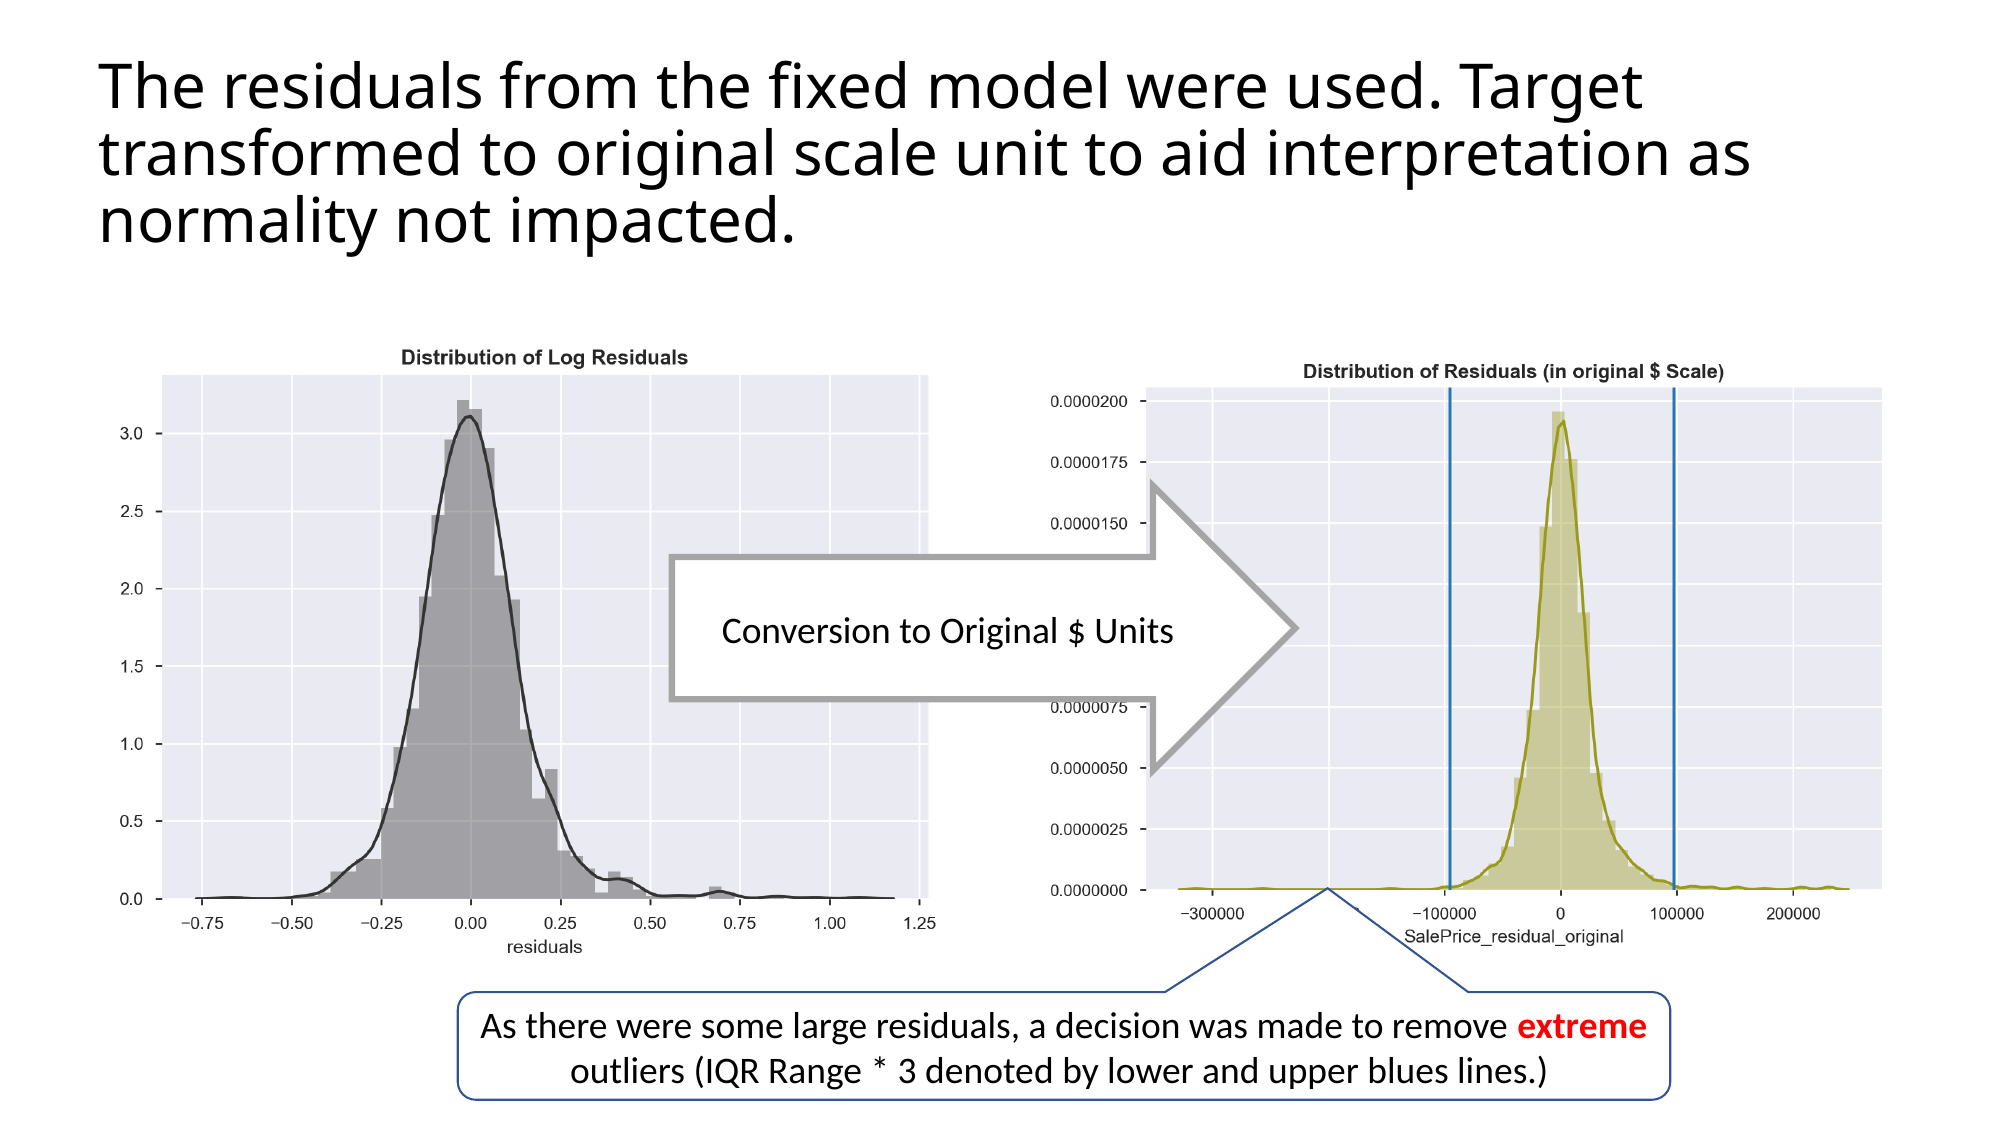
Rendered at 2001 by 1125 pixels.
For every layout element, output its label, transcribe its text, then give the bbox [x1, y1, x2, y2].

title The residuals from the fixed model were used. Target transformed to original scale unit to aid interpretation as normality not impacted. [83, 46, 1957, 265]
text_box Conversion to Original $ Units [948, 555, 1038, 701]
text_box As there were some large residuals, a decision was made to remove extreme outliers (IQR Range * 3 denoted by lower and upper blues lines.) [456, 957, 1672, 1101]
picture [107, 337, 948, 969]
picture [1038, 349, 1893, 957]
